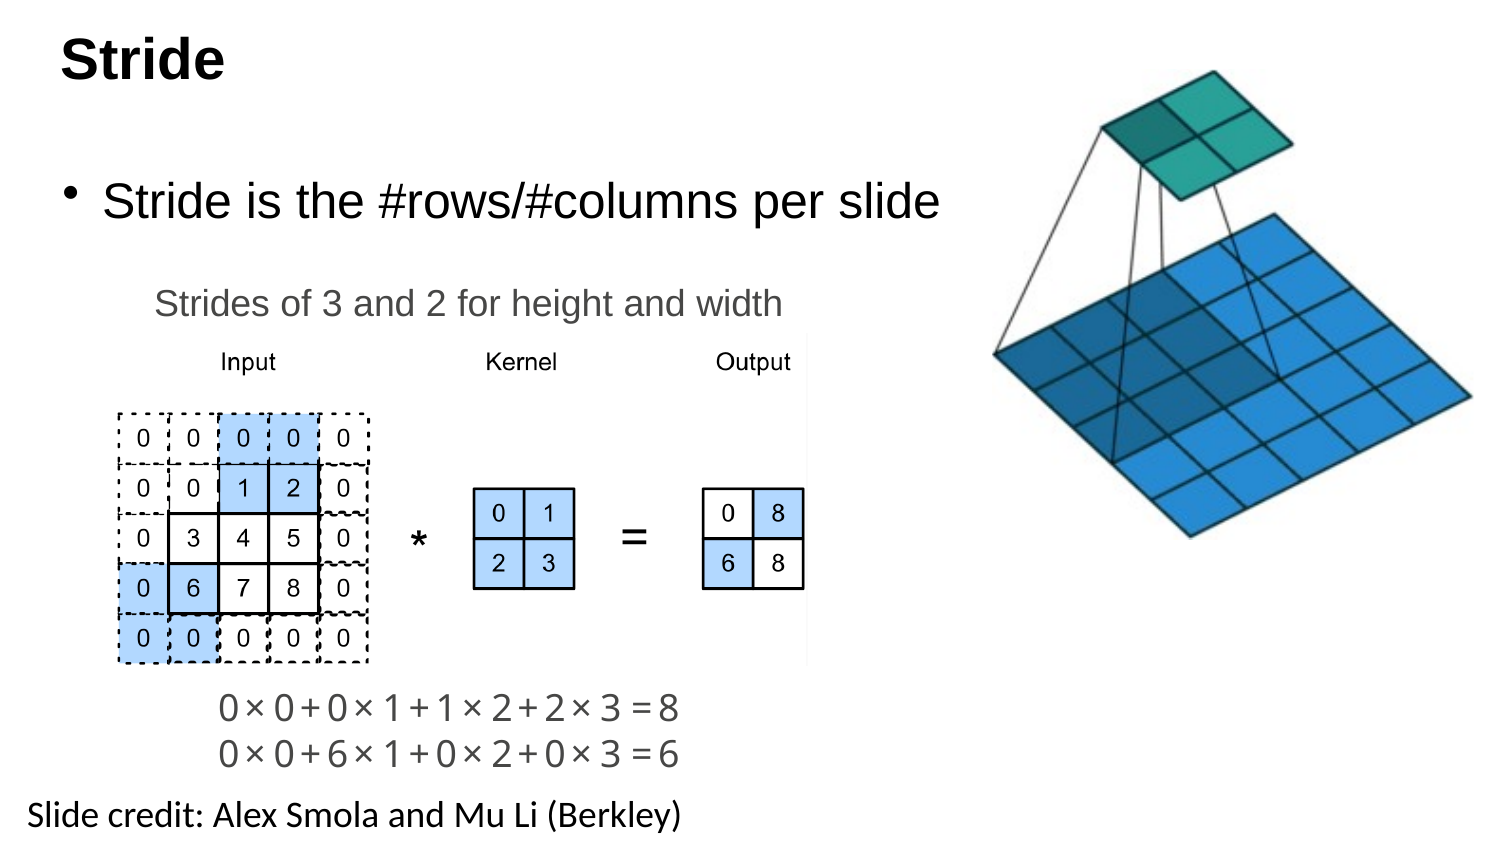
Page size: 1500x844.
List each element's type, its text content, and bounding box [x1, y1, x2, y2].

text_box Stride is the #rows/#columns per slide Strides of 3 and 2 for height and width [60, 166, 947, 325]
text_box Slide credit: Alex Smola and Mu Li (Berkley) [24, 802, 850, 835]
title Stride [58, 18, 228, 162]
text_box [117, 333, 808, 666]
text_box 0 × 0 + 0 × 1 + 1 × 2 + 2 × 3 = 8 0 × 0 + 6 × 1 + 0 × 2 + 0 × 3 = 6 [58, 681, 726, 775]
text_box [992, 69, 1474, 540]
